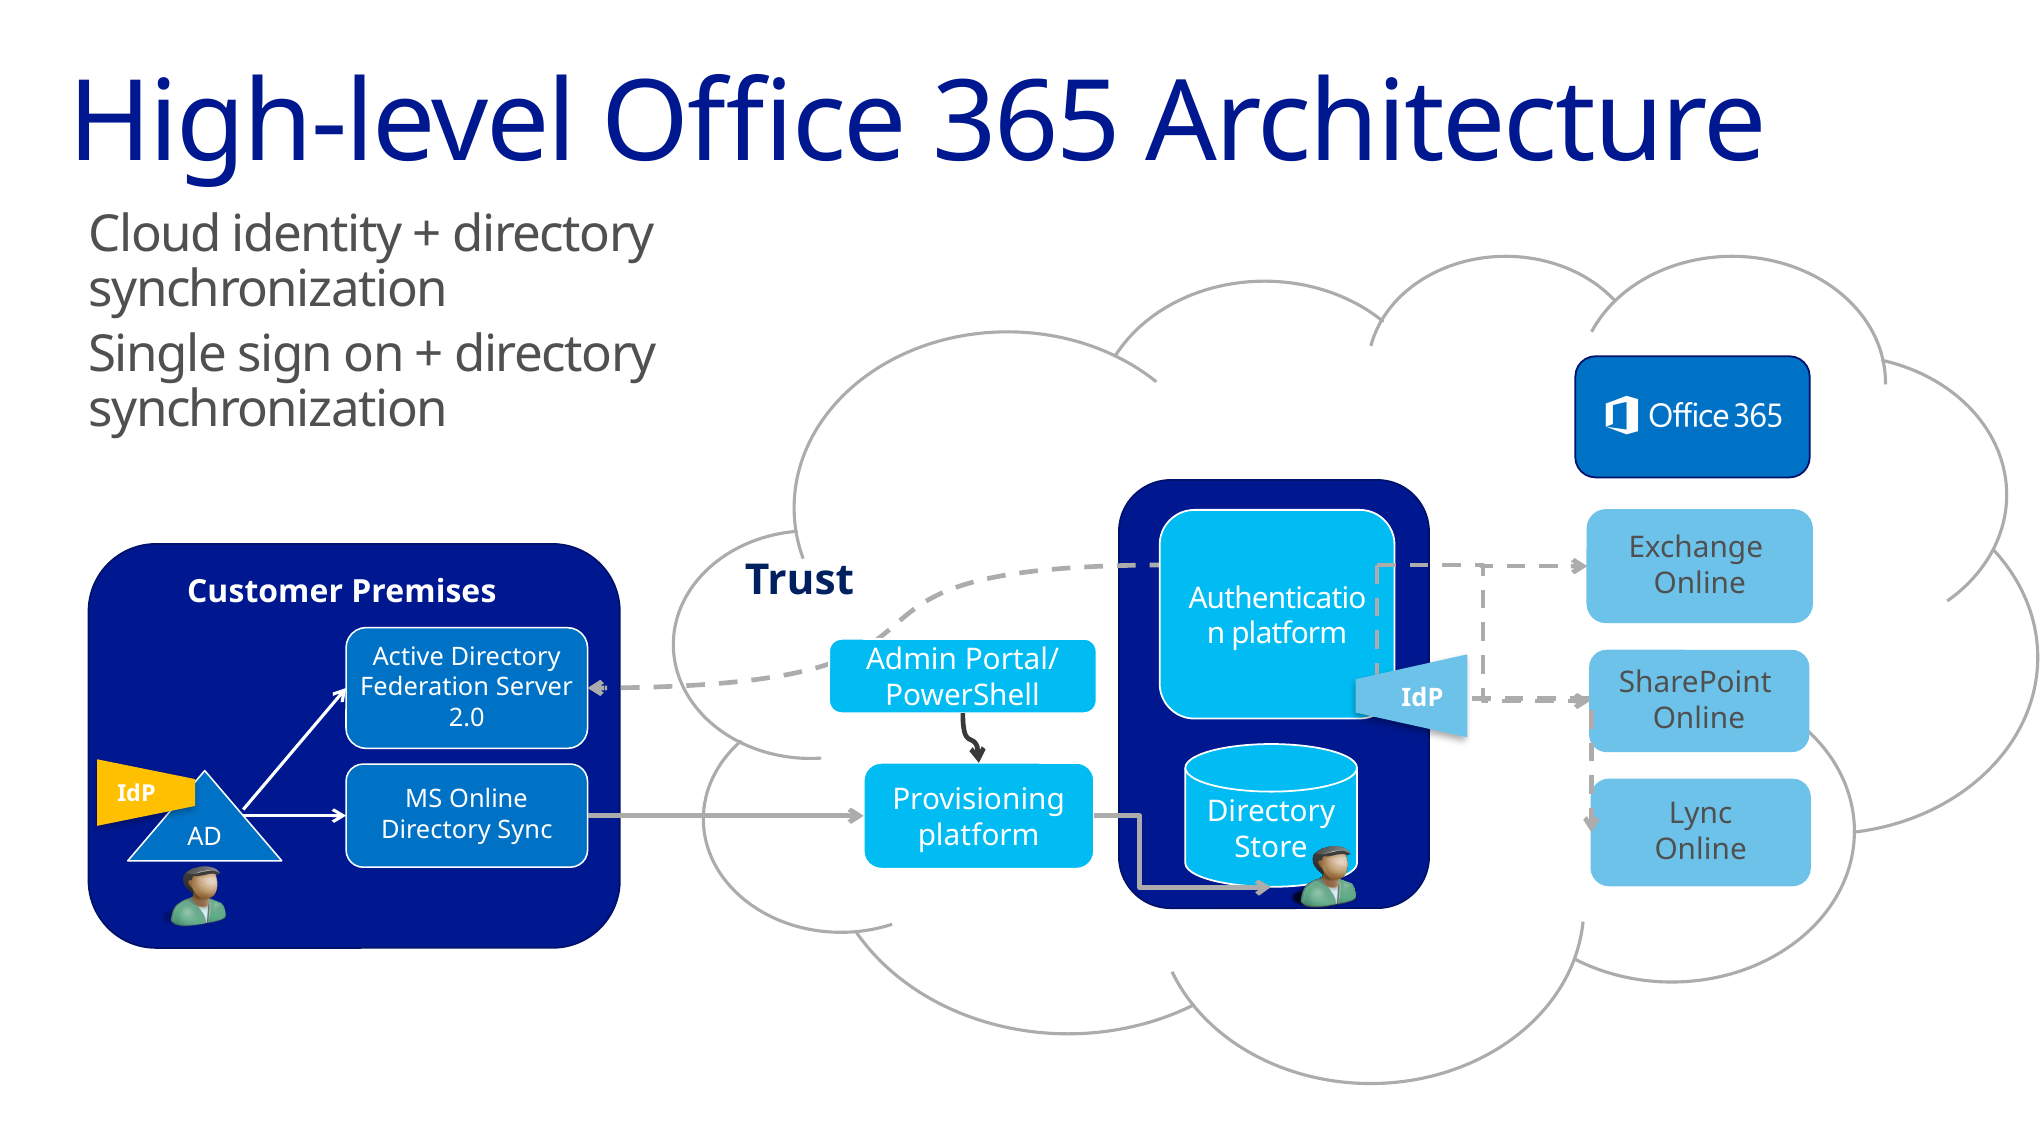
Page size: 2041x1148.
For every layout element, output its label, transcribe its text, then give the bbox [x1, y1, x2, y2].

text_box Cloud identity + directory synchronization Single sign on + directory synchronization [73, 199, 1020, 329]
title High-level Office 365 Architecture [45, 48, 1996, 199]
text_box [88, 256, 2039, 1084]
